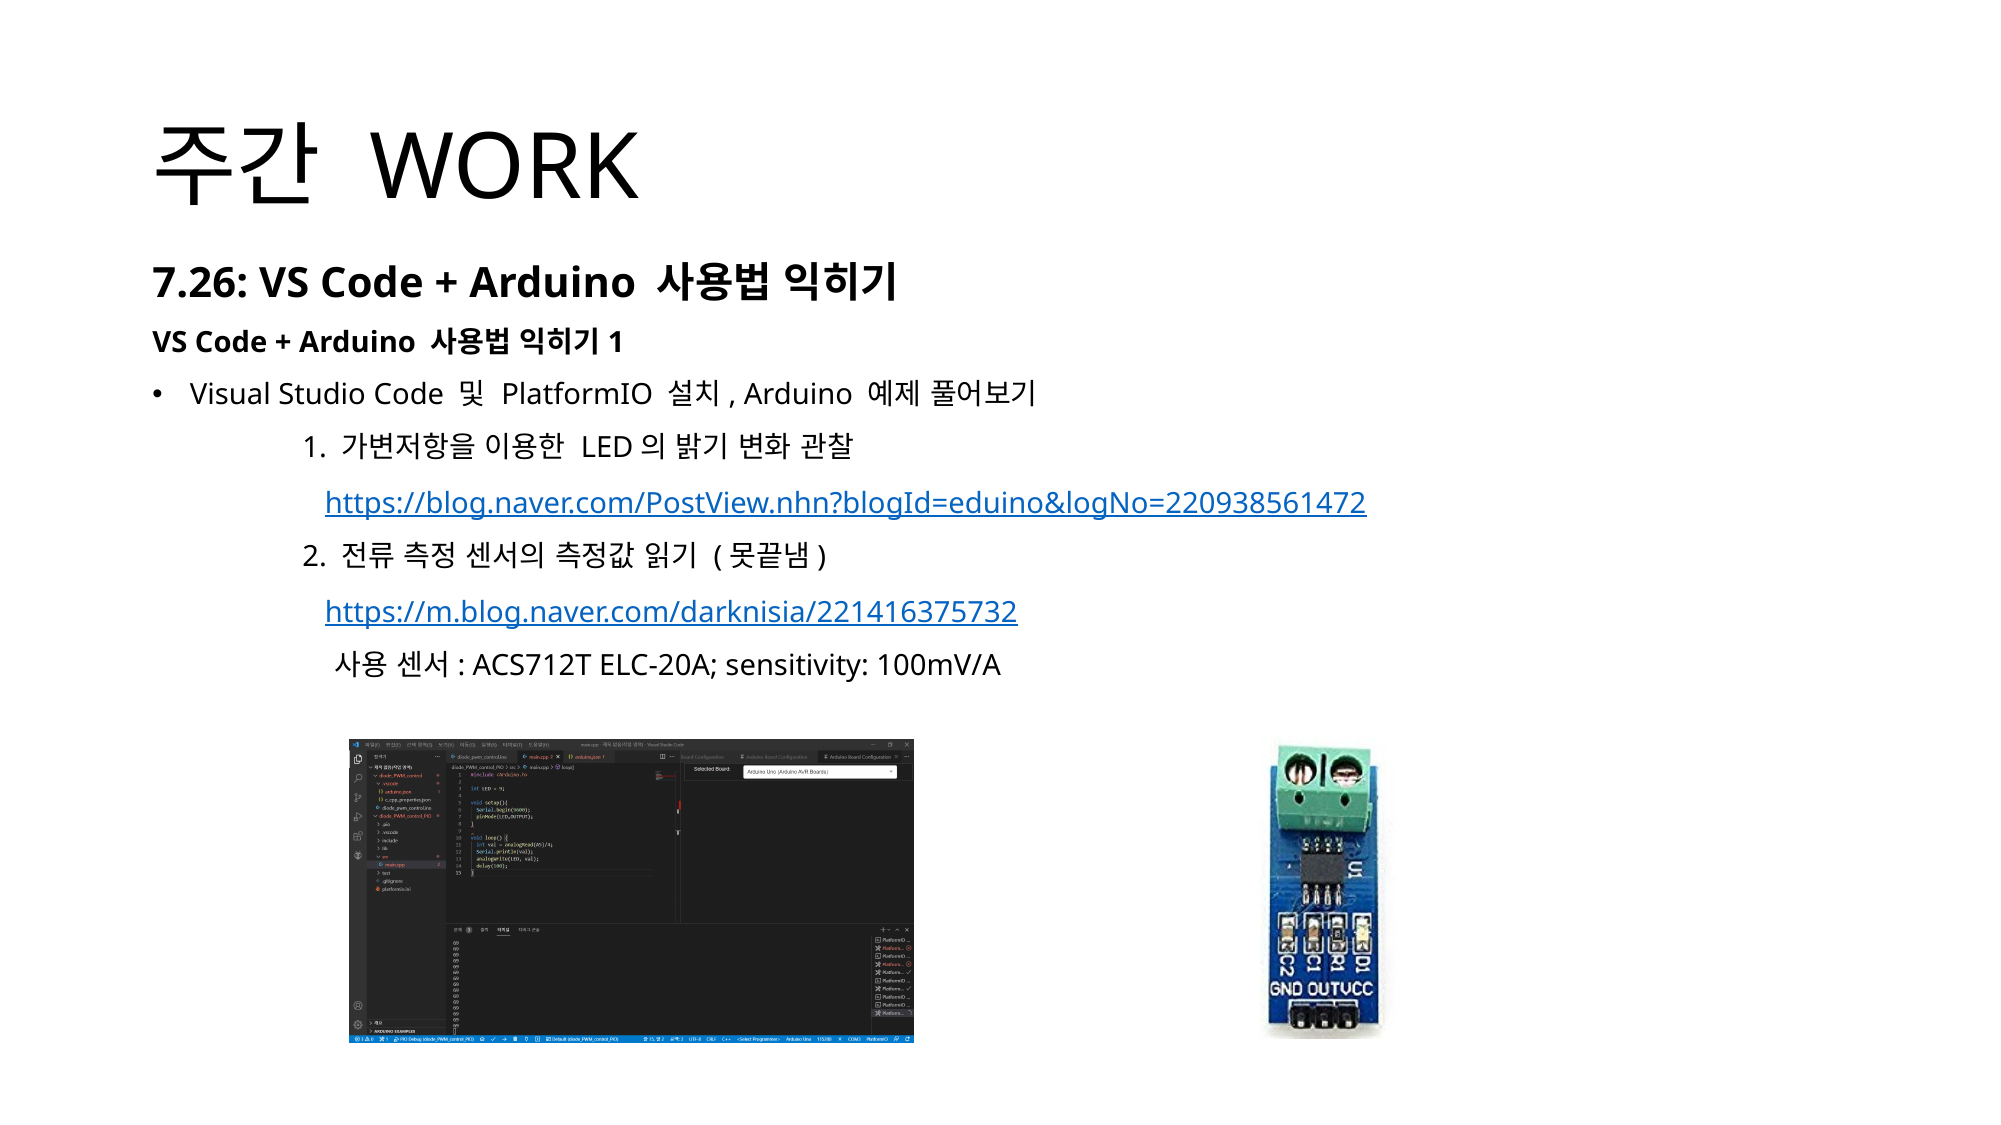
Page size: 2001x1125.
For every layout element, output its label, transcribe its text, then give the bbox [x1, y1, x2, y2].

picture [1248, 730, 1401, 1051]
list 7.26: VS Code + Arduino 사용법 익히기 VS Code + Arduino 사용법 익히기1 Visual Studio Code 및 PlatformIO 설치, Arduino 예제 풀어보기 1. 가변저항을 이용한 LED의 밝기 변화 관찰 https://blog.naver.com/PostView.nhn?blogId=eduino&logNo=220938561472 2. 전류 측정 센서의 측정값 읽기 (못끝냄) https://m.blog.naver.com/darknisia/221416375732 사용 센서: ACS712T ELC-20A; sensitivity: 100mV/A [137, 254, 1970, 1113]
picture [349, 739, 914, 1043]
title 주간 WORK [137, 59, 1863, 278]
